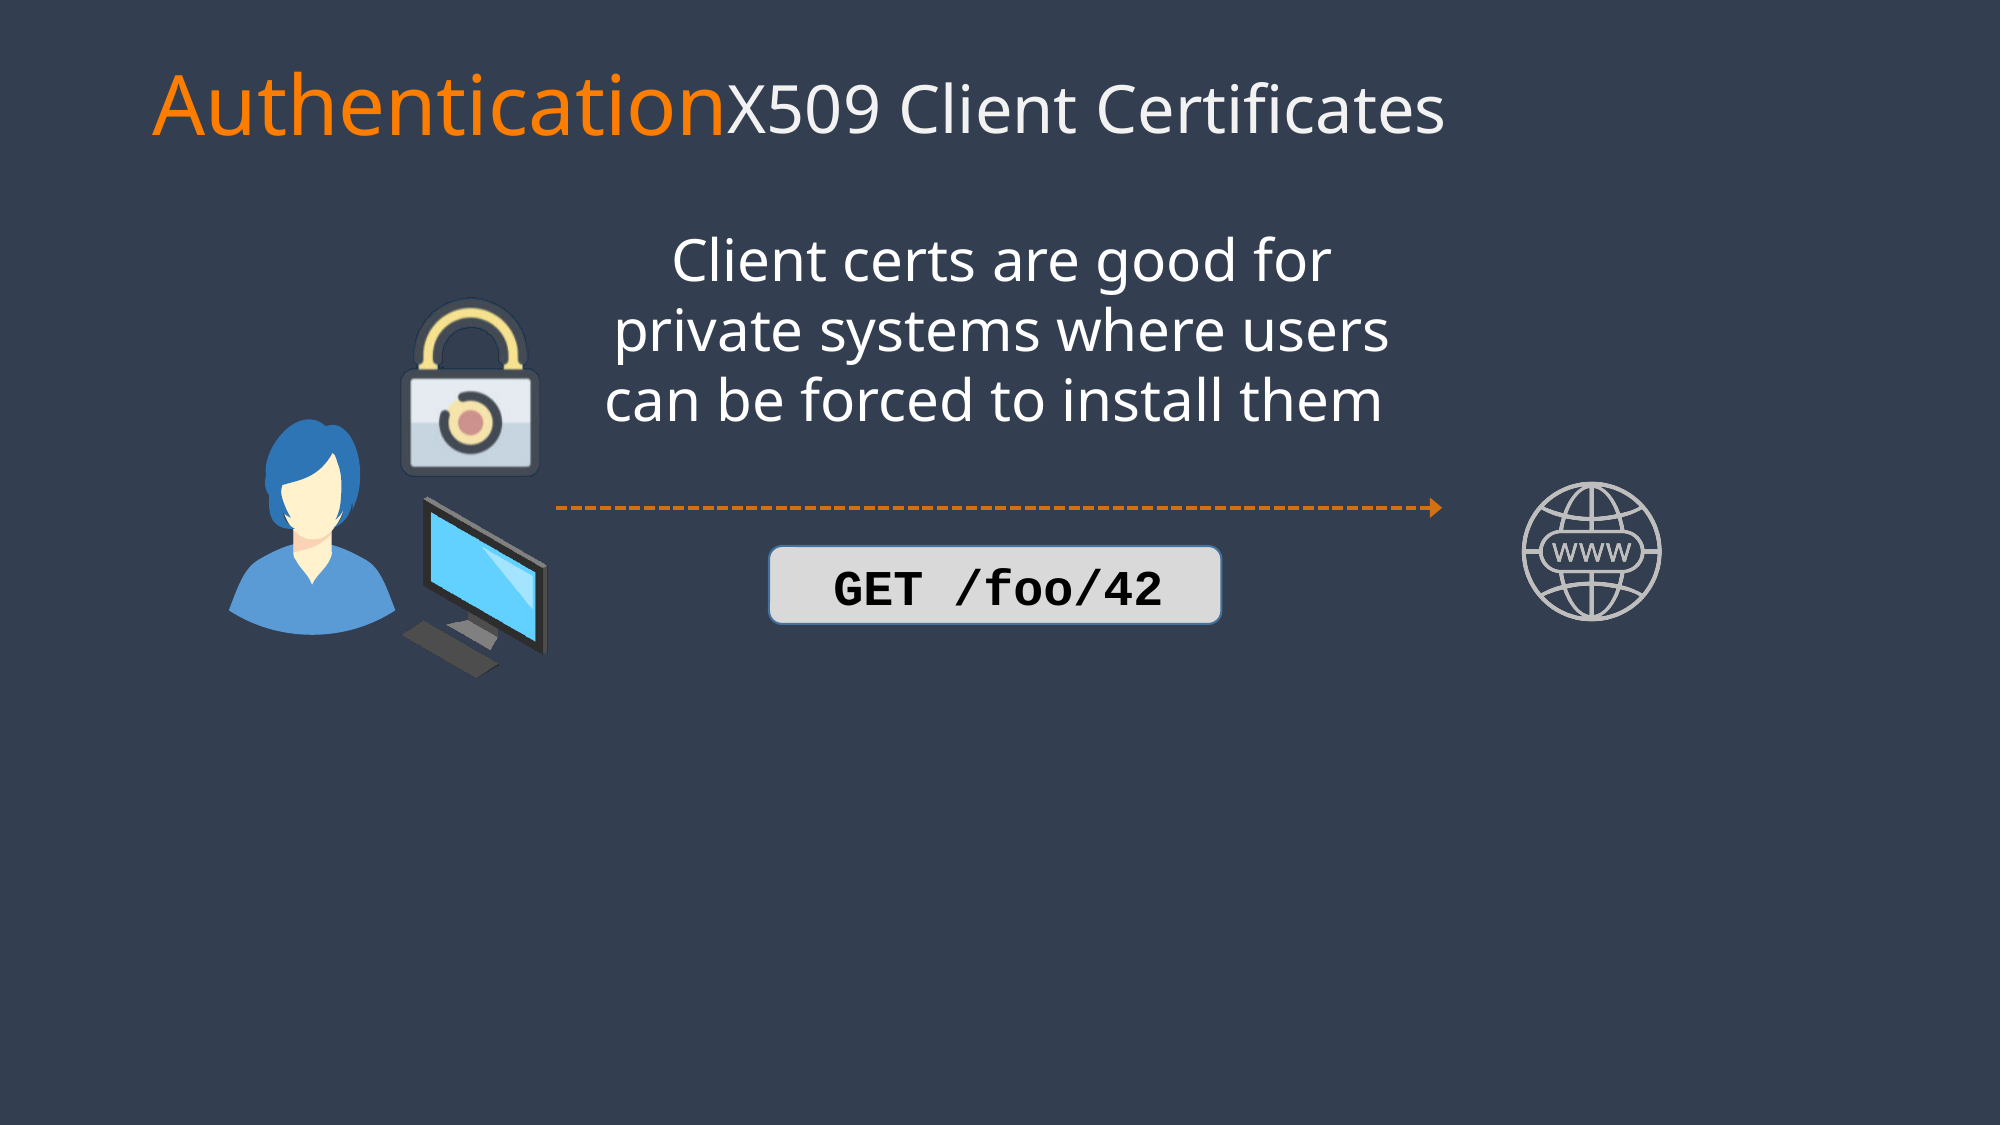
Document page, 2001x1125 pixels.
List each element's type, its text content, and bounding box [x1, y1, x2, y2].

picture [396, 491, 552, 683]
picture [1516, 469, 1669, 633]
picture [395, 293, 546, 485]
list Authentication [137, 55, 1863, 770]
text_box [228, 419, 396, 635]
